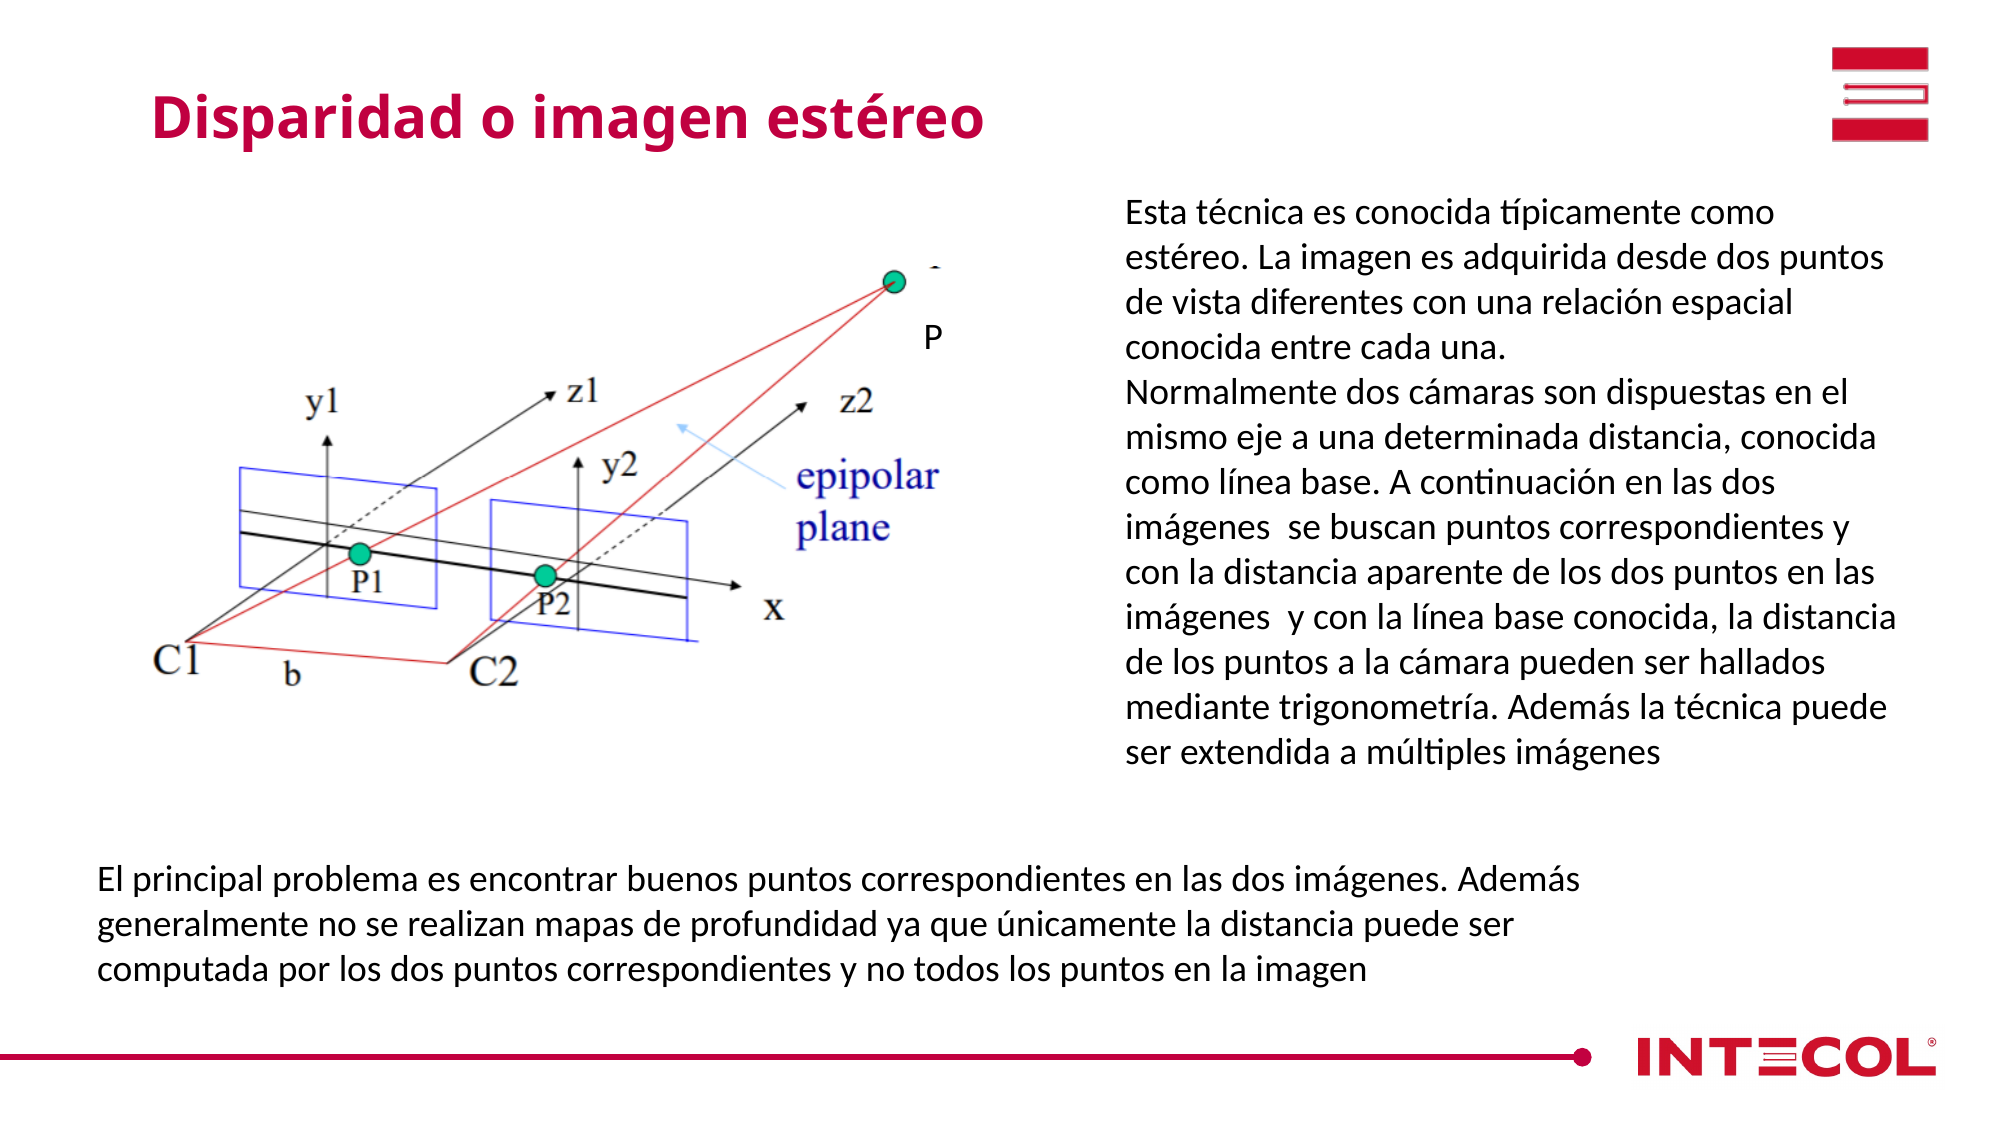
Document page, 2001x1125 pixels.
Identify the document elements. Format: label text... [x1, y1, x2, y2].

text_box Disparidad o imagen estéreo [135, 72, 1642, 158]
text_box El principal problema es encontrar buenos puntos correspondientes en las dos imágenes. Además generalmente no se realizan mapas de profundidad ya que únicamente la distancia puede ser computada por los dos puntos correspondientes y no todos los puntos en la imagen [82, 846, 1660, 997]
picture [102, 266, 1090, 739]
picture [1787, 0, 1974, 186]
text_box Esta técnica es conocida típicamente como estéreo. La imagen es adquirida desde dos puntos de vista diferentes con una relación espacial conocida entre cada una. Normalmente dos cámaras son dispuestas en el mismo eje a una determinada distancia, conocida como línea base. A continuación en las dos imágenes se buscan puntos correspondientes y con la distancia aparente de los dos puntos en las imágenes y con la línea base conocida, la distancia de los puntos a la cámara pueden ser hallados mediante trigonometría. Además la técnica puede ser extendida a múltiples imágenes [1110, 179, 1916, 780]
picture [1631, 1024, 1945, 1090]
